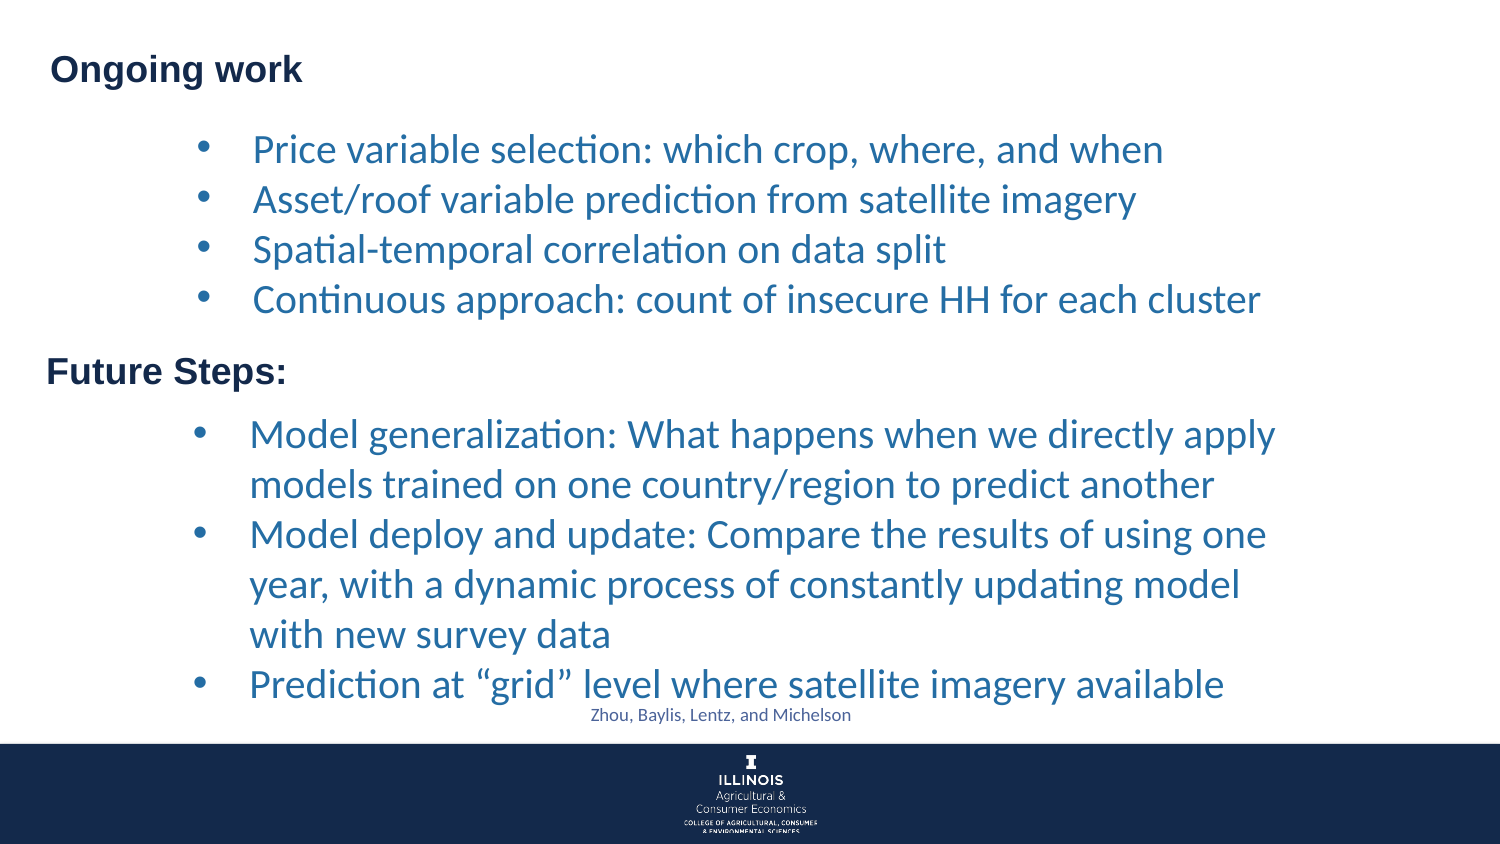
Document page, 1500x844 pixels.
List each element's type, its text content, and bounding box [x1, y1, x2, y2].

text_box Model generalization: What happens when we directly apply models trained on one country/region to predict another Model deploy and update: Compare the results of using one year, with a dynamic process of constantly updating model with new survey data Prediction at “grid” level where satellite imagery available [178, 399, 1322, 715]
text_box Price variable selection: which crop, where, and when Asset/roof variable prediction from satellite imagery Spatial-temporal correlation on data split Continuous approach: count of insecure HH for each cluster [181, 114, 1326, 329]
text_box Future Steps: [0, 339, 303, 400]
text_box Ongoing work [35, 37, 329, 98]
text_box Zhou, Baylis, Lentz, and Michelson [467, 715, 975, 740]
